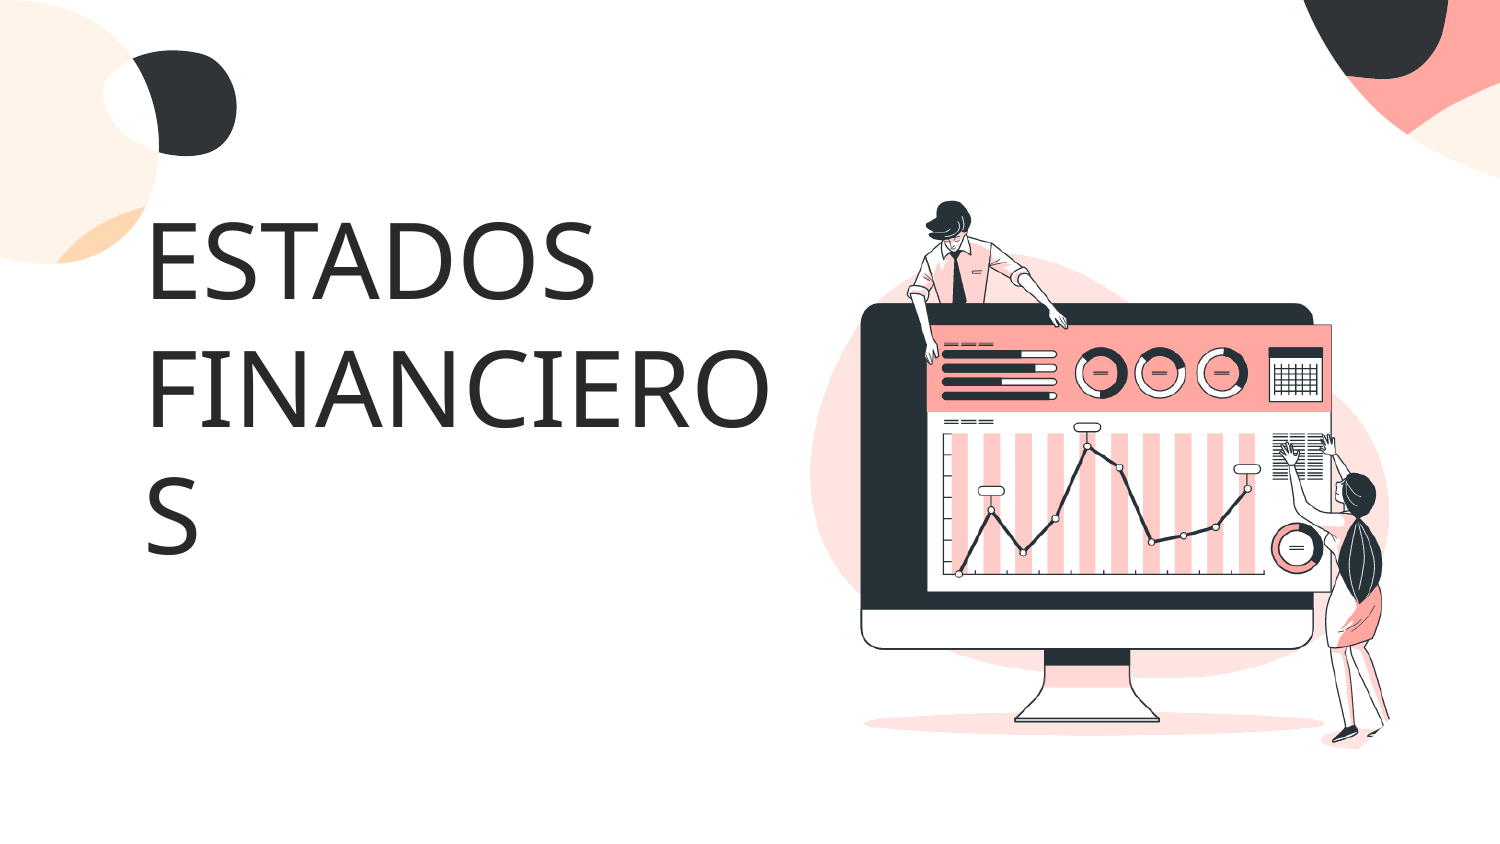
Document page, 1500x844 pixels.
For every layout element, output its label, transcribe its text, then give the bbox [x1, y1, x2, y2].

picture [748, 111, 1486, 839]
title ESTADOS FINANCIEROS [128, 228, 743, 541]
